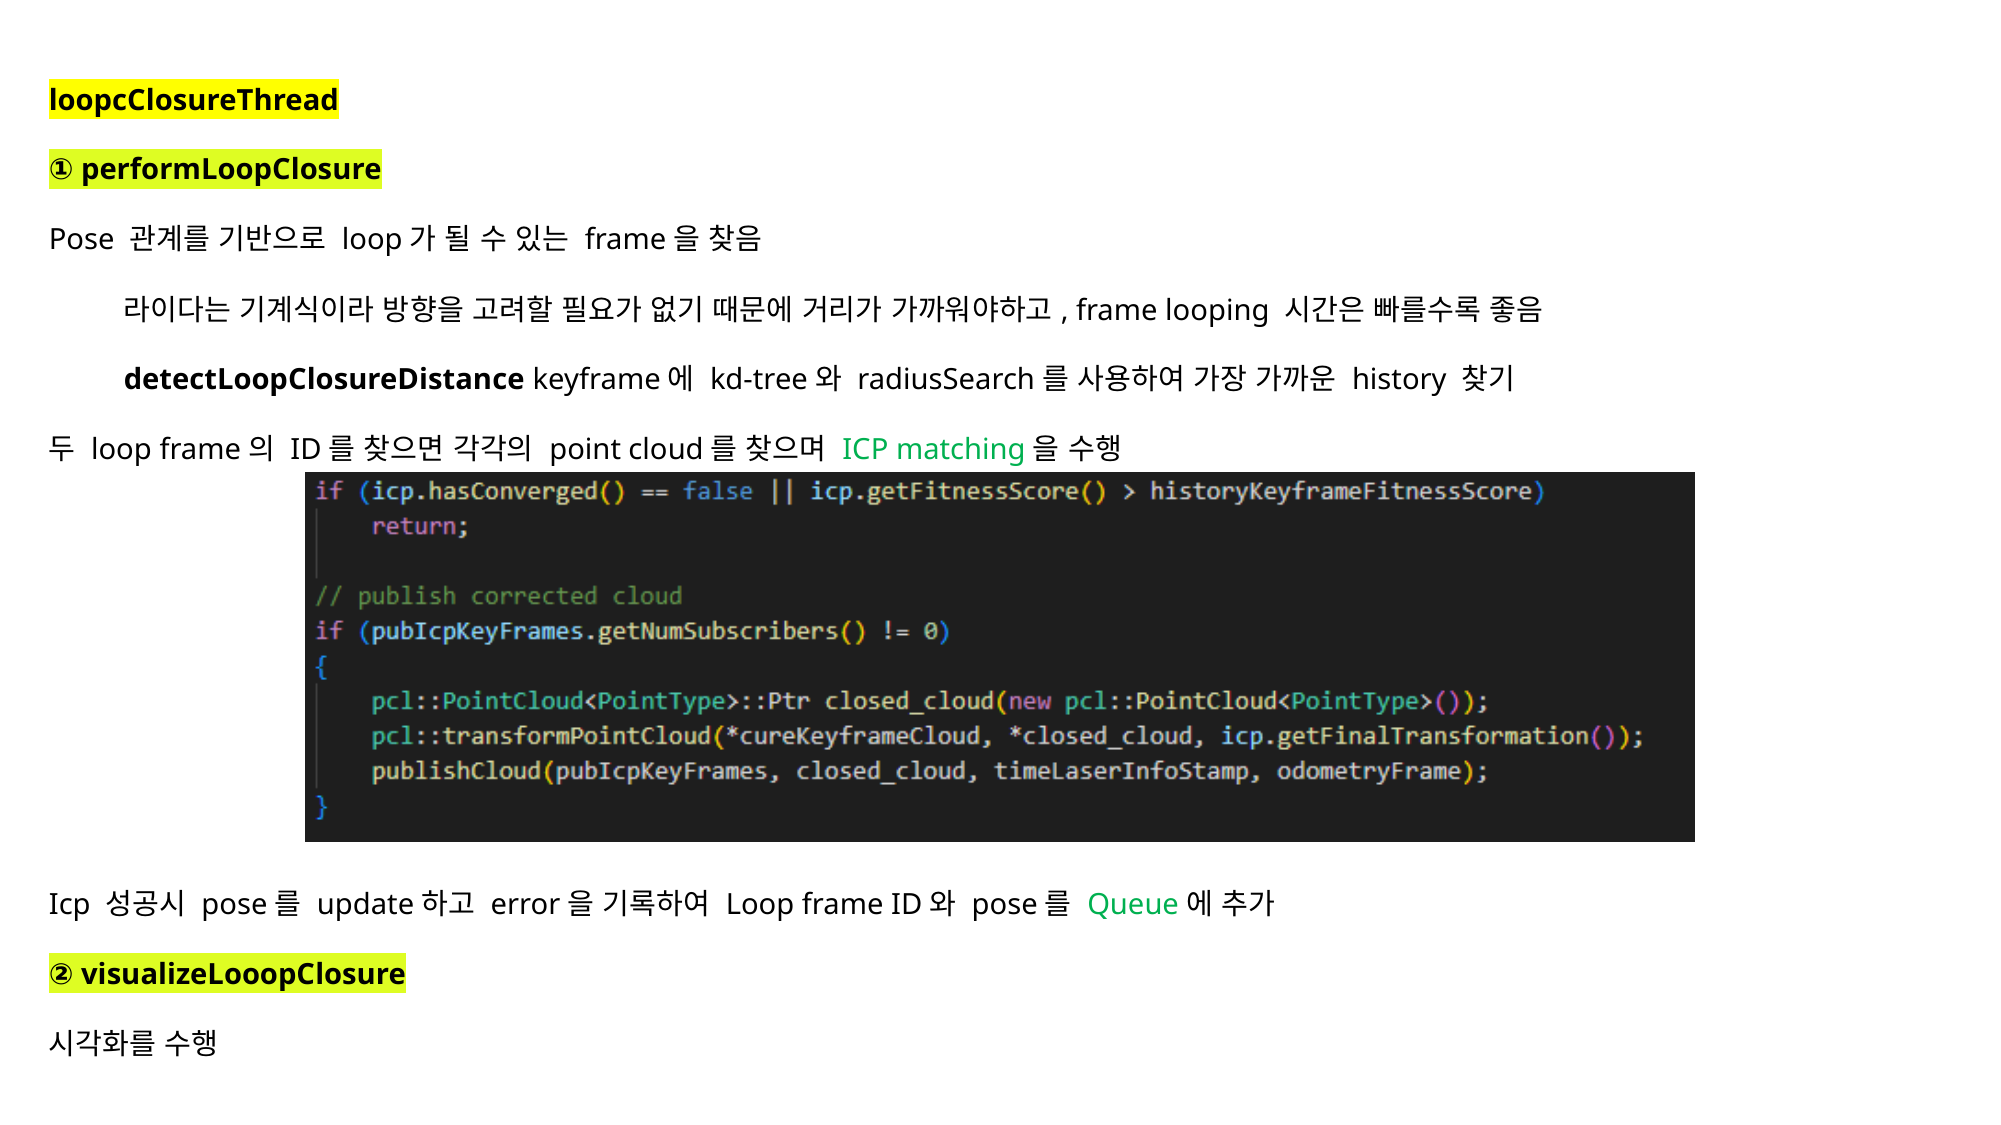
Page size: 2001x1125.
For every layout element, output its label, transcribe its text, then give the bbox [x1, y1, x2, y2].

text_box loopcClosureThread ① performLoopClosure Pose 관계를 기반으로 loop가 될 수 있는 frame을 찾음 라이다는 기계식이라 방향을 고려할 필요가 없기 때문에 거리가 가까워야하고, frame looping 시간은 빠를수록 좋음 detectLoopClosureDistance keyframe에 kd-tree와 radiusSearch를 사용하여 가장 가까운 history 찾기 두 loop frame의 ID를 찾으면 각각의 point cloud를 찾으며 ICP matching을 수행 Icp 성공시 pose를 update하고 error을 기록하여 Loop frame ID와 pose를 Queue에 추가 ② visualizeLooopClosure 시각화를 수행 [33, 0, 1967, 1107]
picture [305, 472, 1695, 842]
